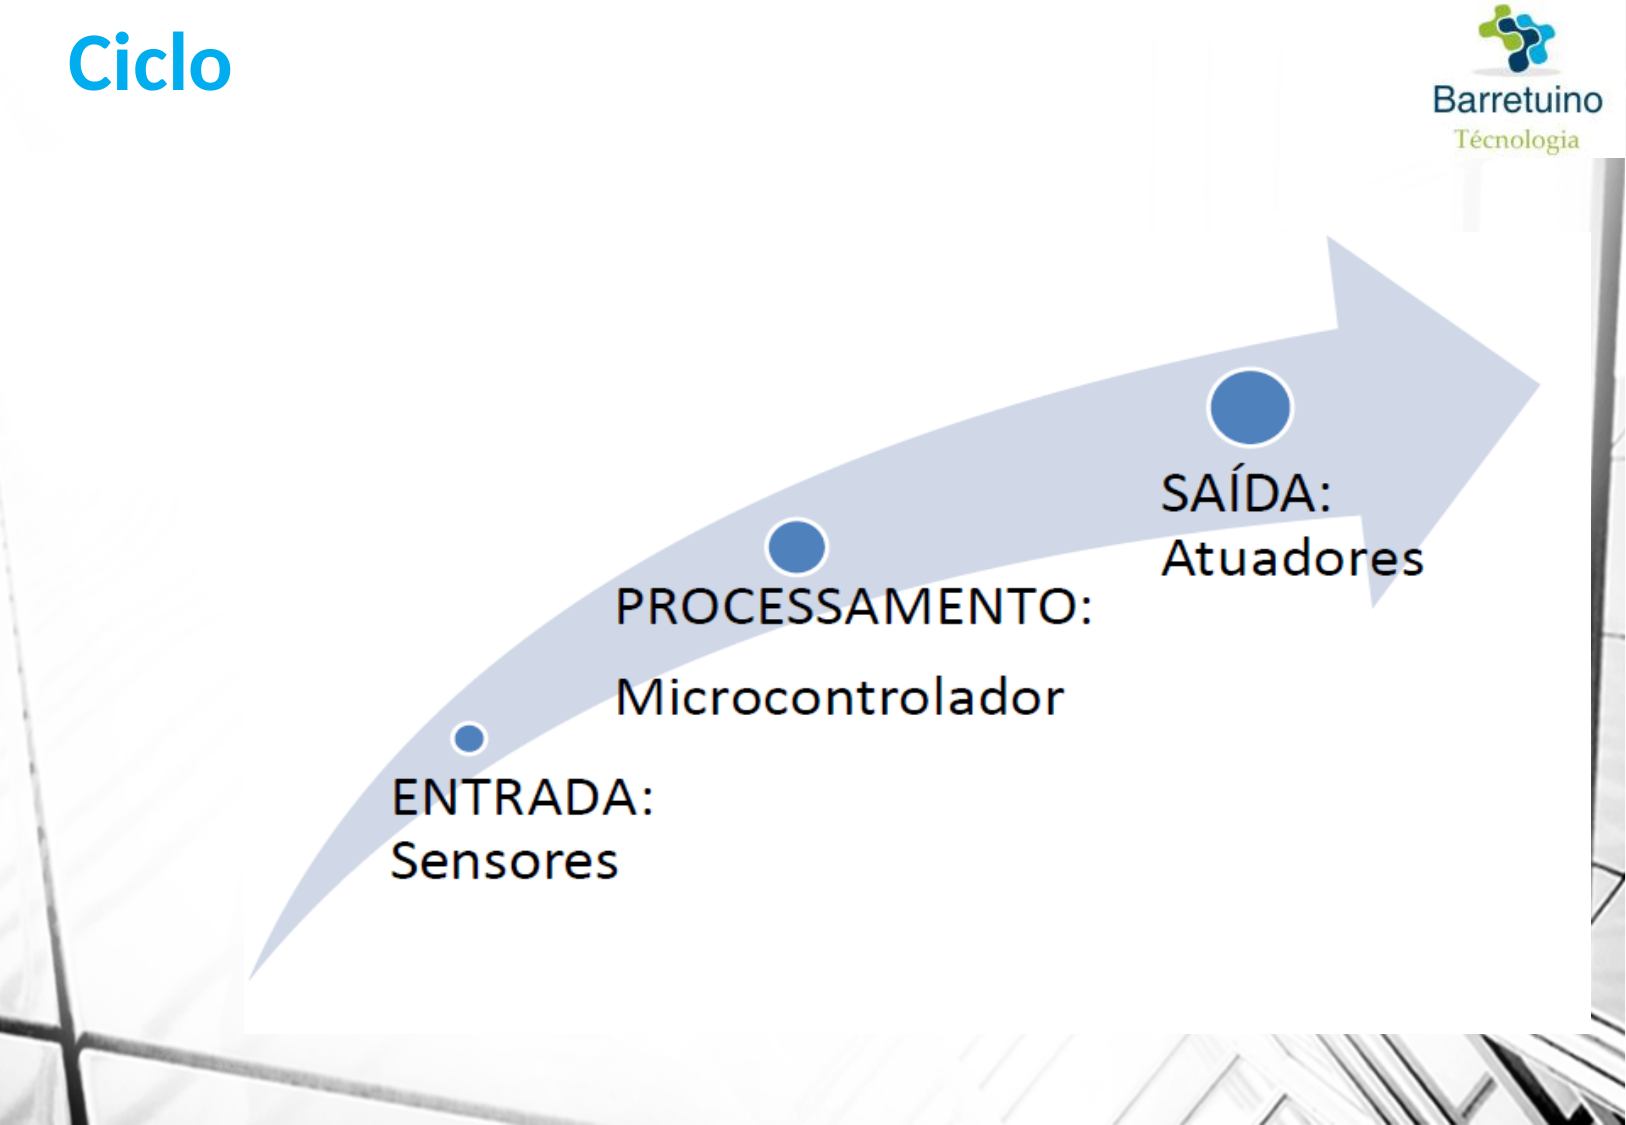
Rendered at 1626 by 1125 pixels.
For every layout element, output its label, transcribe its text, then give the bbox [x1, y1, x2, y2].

text_box Ciclo [54, 0, 793, 115]
picture [0, 0, 1626, 1125]
